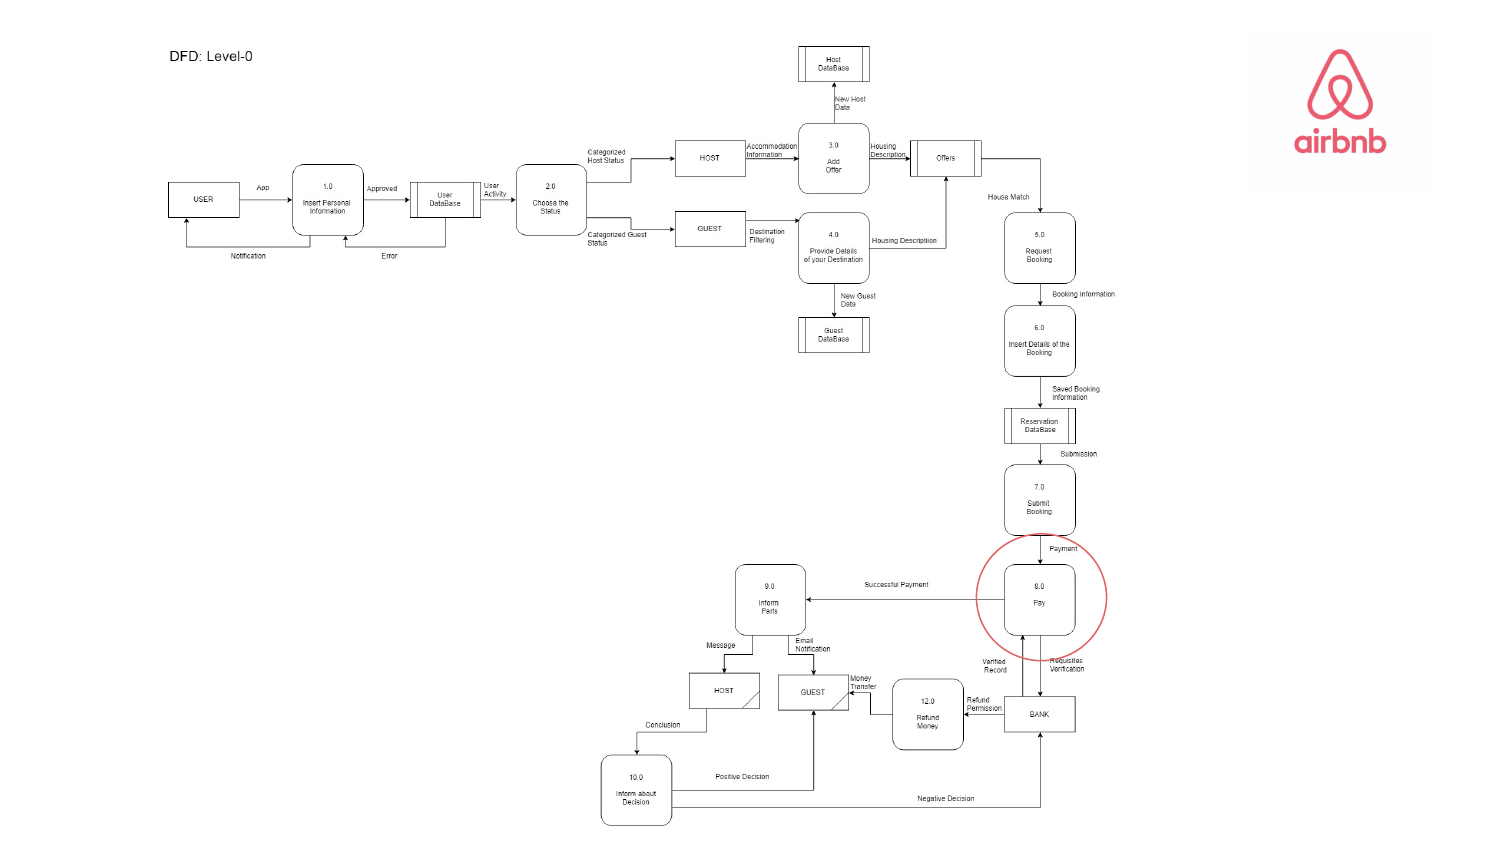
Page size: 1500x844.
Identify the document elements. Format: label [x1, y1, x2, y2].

picture [1243, 30, 1436, 192]
picture [168, 46, 1122, 826]
